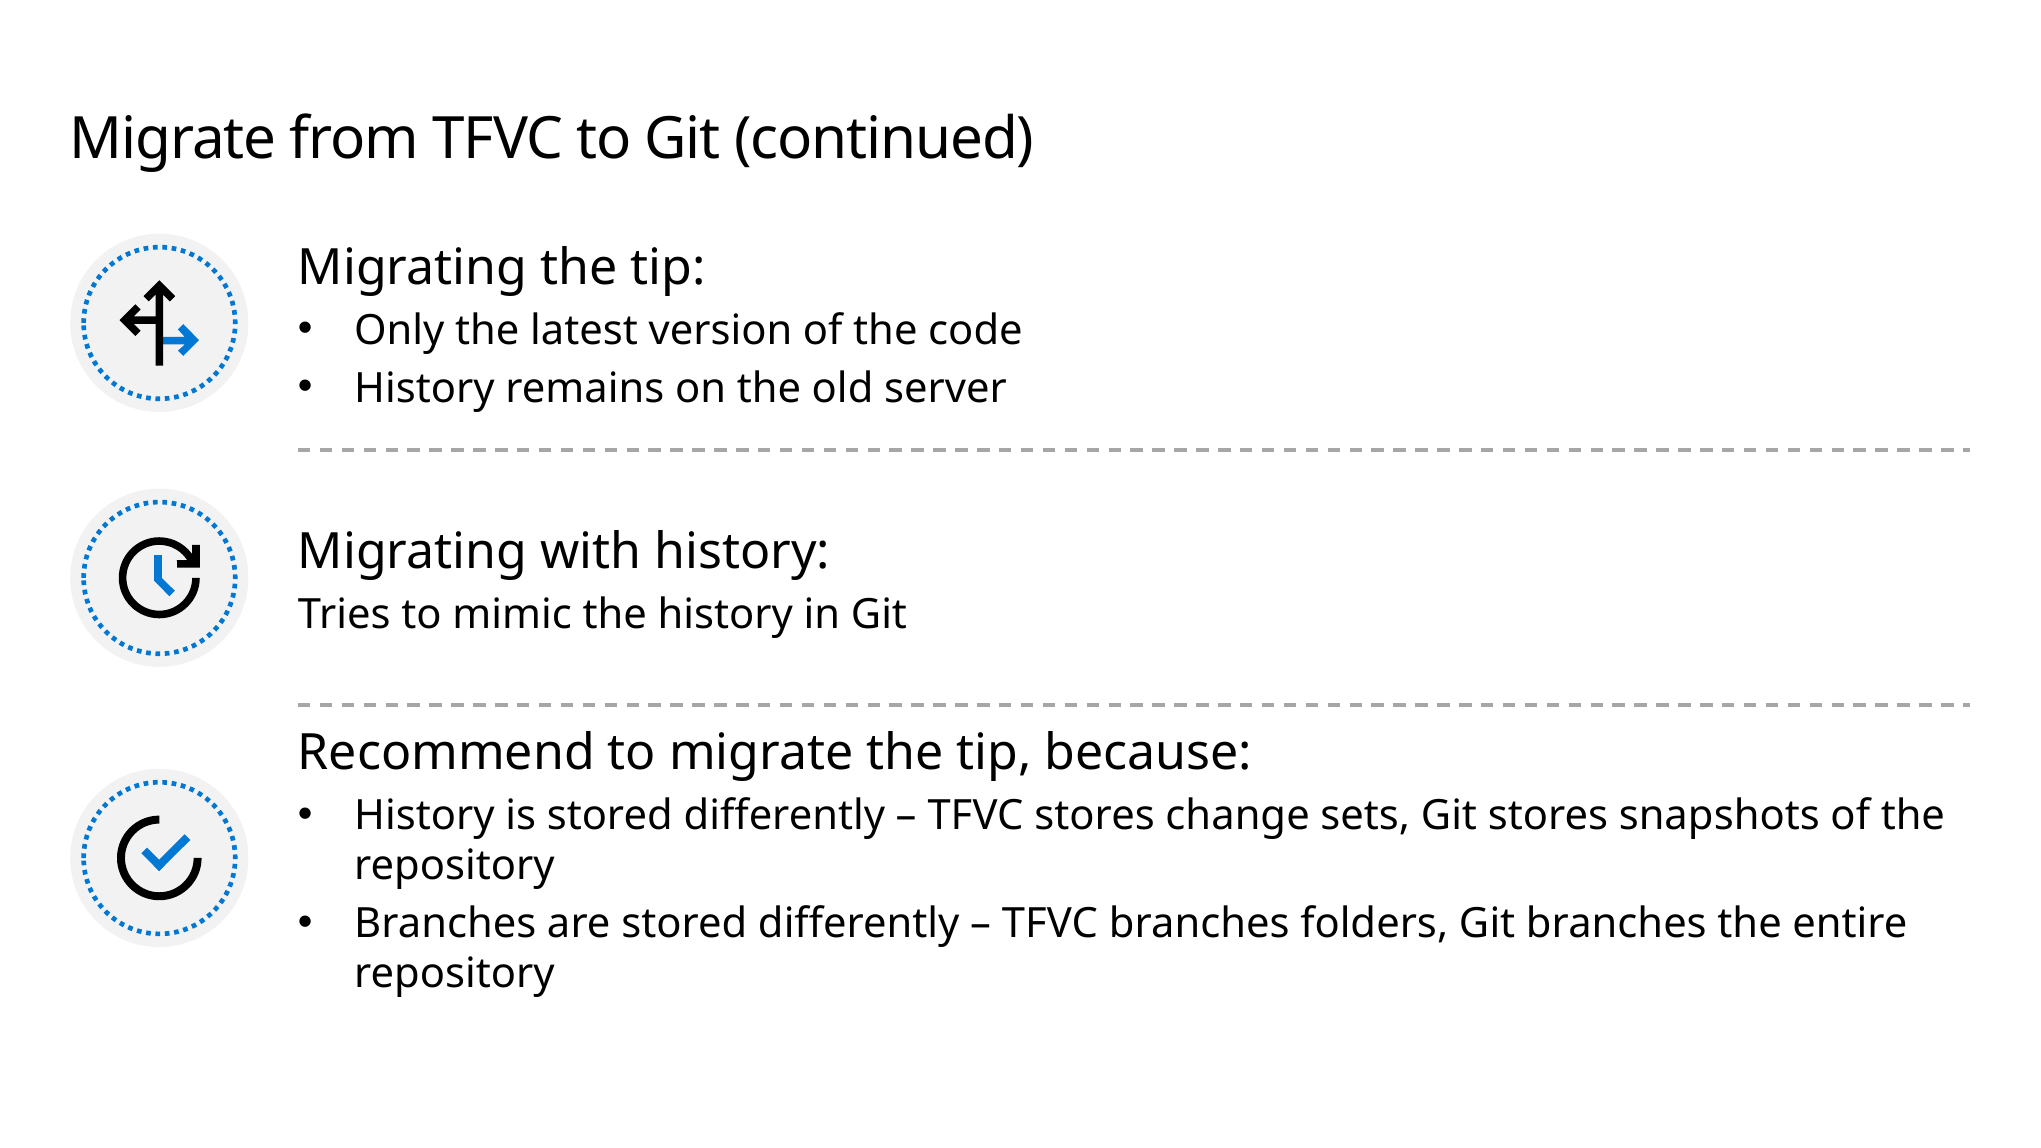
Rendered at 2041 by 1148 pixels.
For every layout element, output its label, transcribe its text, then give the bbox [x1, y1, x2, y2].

title Migrate from TFVC to Git (continued) [70, 103, 1969, 172]
text_box Migrating the tip: Only the latest version of the code History remains on the old server [297, 236, 1971, 409]
text_box Recommend to migrate the tip, because: History is stored differently – TFVC stores change sets, Git stores snapshots of the repository Branches are stored differently – TFVC branches folders, Git branches the entire repository [297, 719, 2005, 997]
picture [69, 233, 249, 412]
picture [69, 488, 249, 667]
text_box Migrating with history: Tries to mimic the history in Git [297, 491, 1971, 664]
picture [69, 768, 249, 948]
